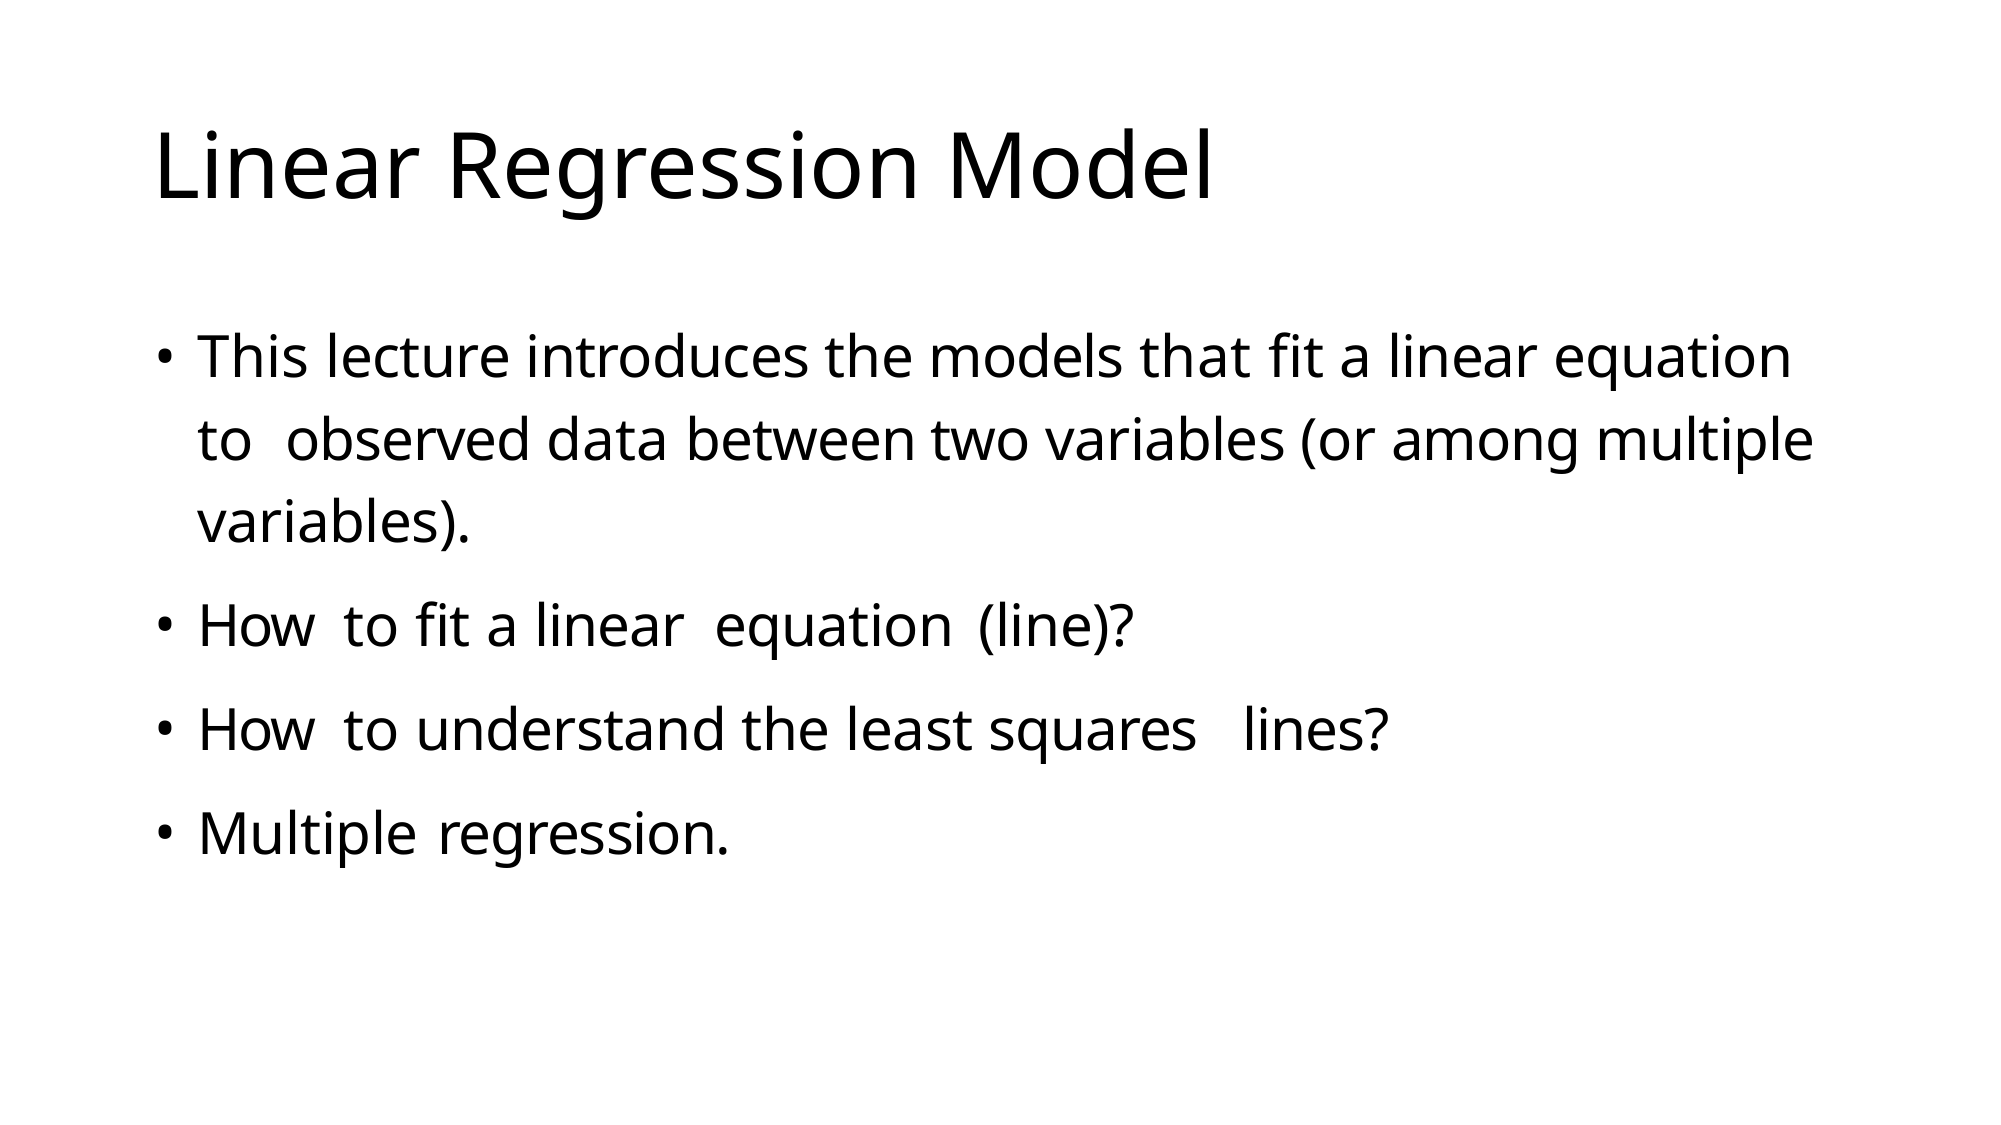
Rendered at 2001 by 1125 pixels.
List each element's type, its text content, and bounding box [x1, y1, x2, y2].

list This lecture introduces the models that fit a linear equation to observed data between two variables (or among multiple variables). How to fit a linear equation (line)? How to understand the least squares lines? Multiple regression. [137, 299, 1863, 1014]
title Linear Regression Model [137, 59, 1863, 278]
